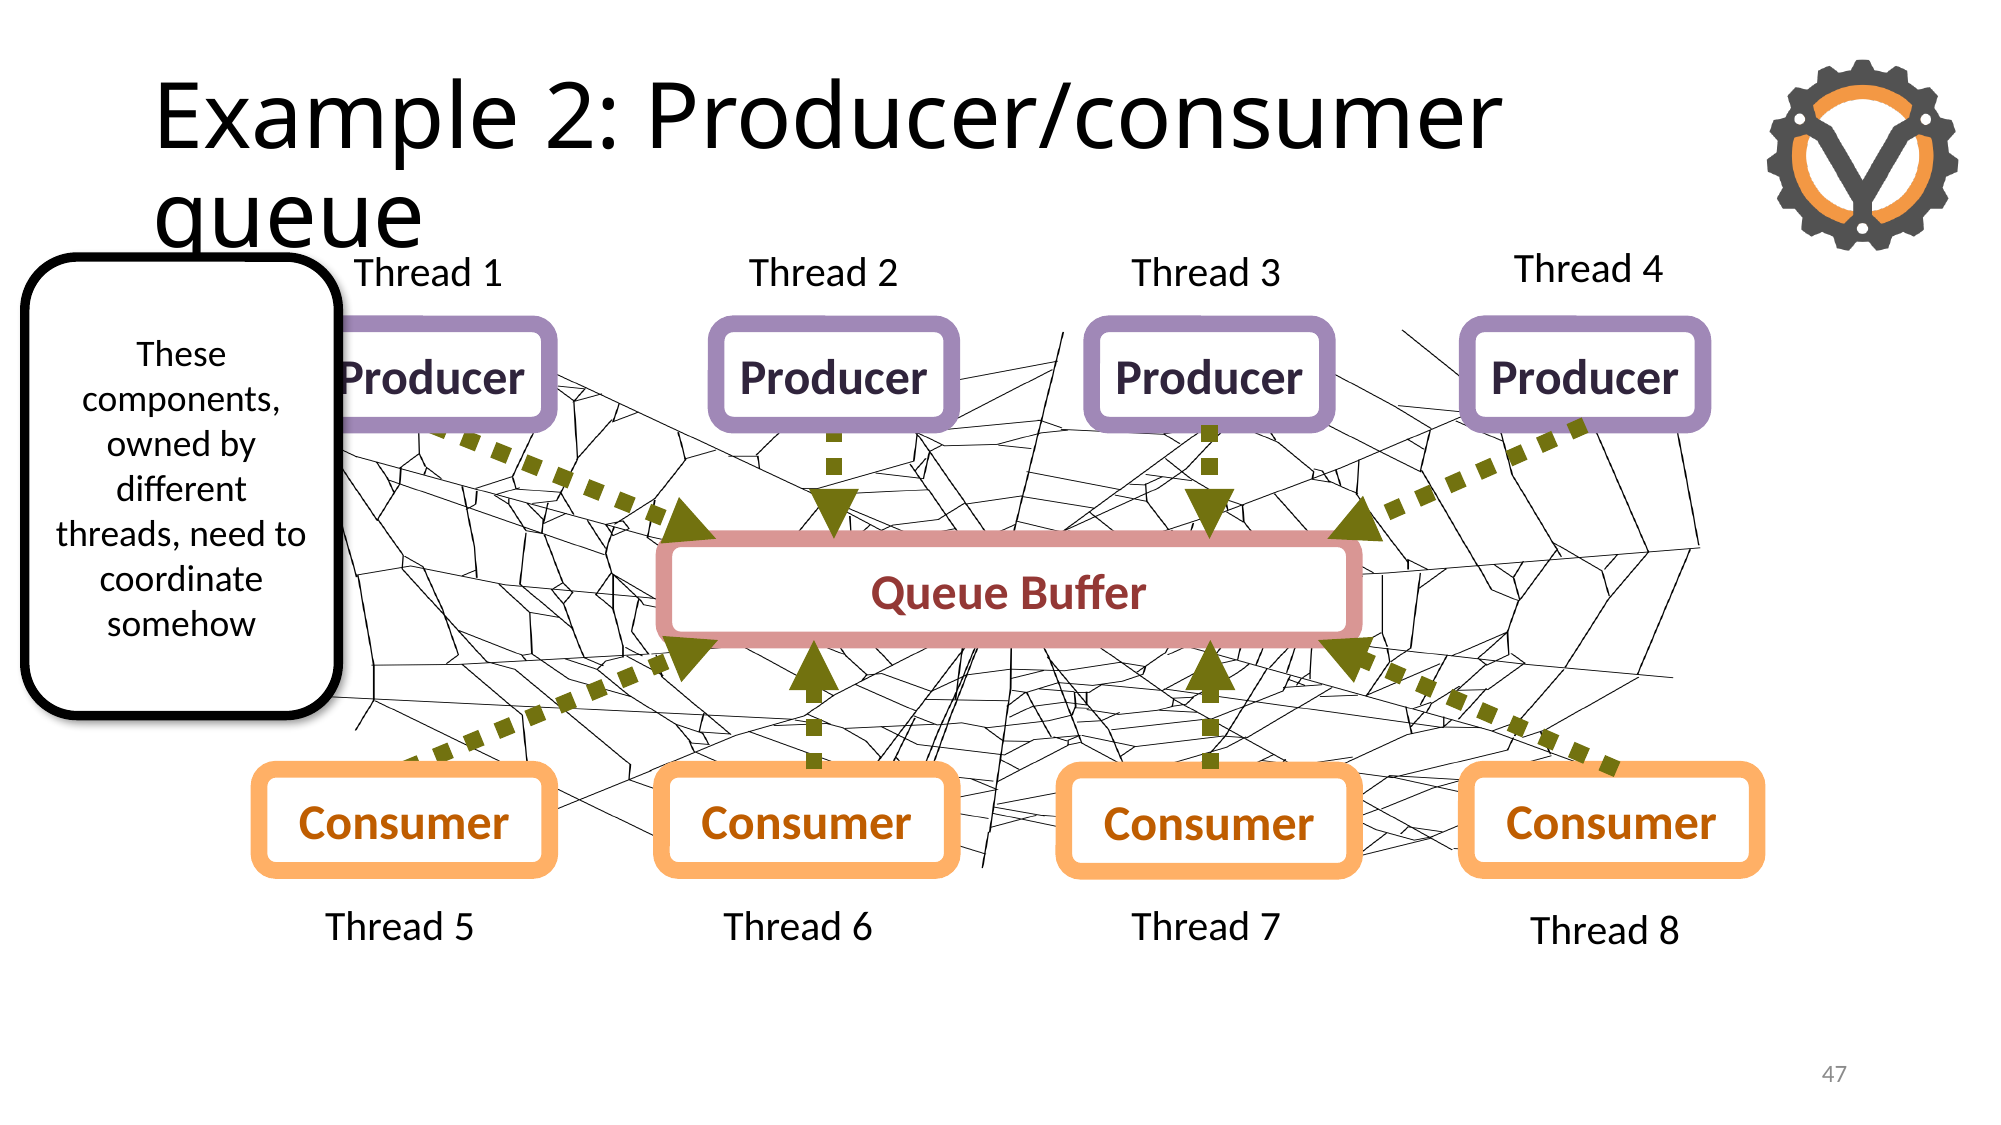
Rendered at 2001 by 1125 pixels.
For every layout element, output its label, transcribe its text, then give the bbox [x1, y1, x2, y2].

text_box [404, 640, 718, 770]
text_box Producer [350, 322, 546, 328]
text_box Producer [720, 322, 948, 328]
text_box Thread 8 [1515, 895, 1751, 961]
text_box Thread 4 [1499, 233, 1735, 298]
title Example 2: Producer/consumer queue [137, 59, 1751, 278]
text_box Thread 3 [1116, 237, 1353, 303]
text_box Consumer [1479, 768, 1759, 872]
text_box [431, 425, 717, 539]
text_box Thread 7 [1116, 891, 1353, 956]
text_box Thread 5 [310, 891, 547, 956]
text_box Producer [1471, 322, 1699, 328]
text_box Consumer [257, 768, 537, 872]
text_box Thread 6 [708, 891, 945, 956]
text_box Thread 2 [733, 237, 970, 303]
picture [1766, 59, 1959, 252]
text_box These components, owned by different threads, need to coordinate somehow [23, 255, 340, 717]
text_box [1327, 425, 1586, 539]
text_box Thread 1 [338, 237, 575, 303]
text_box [1318, 640, 1618, 770]
picture [298, 328, 1704, 871]
slide_number 47 [1412, 1042, 1863, 1103]
text_box Producer [1095, 322, 1324, 328]
